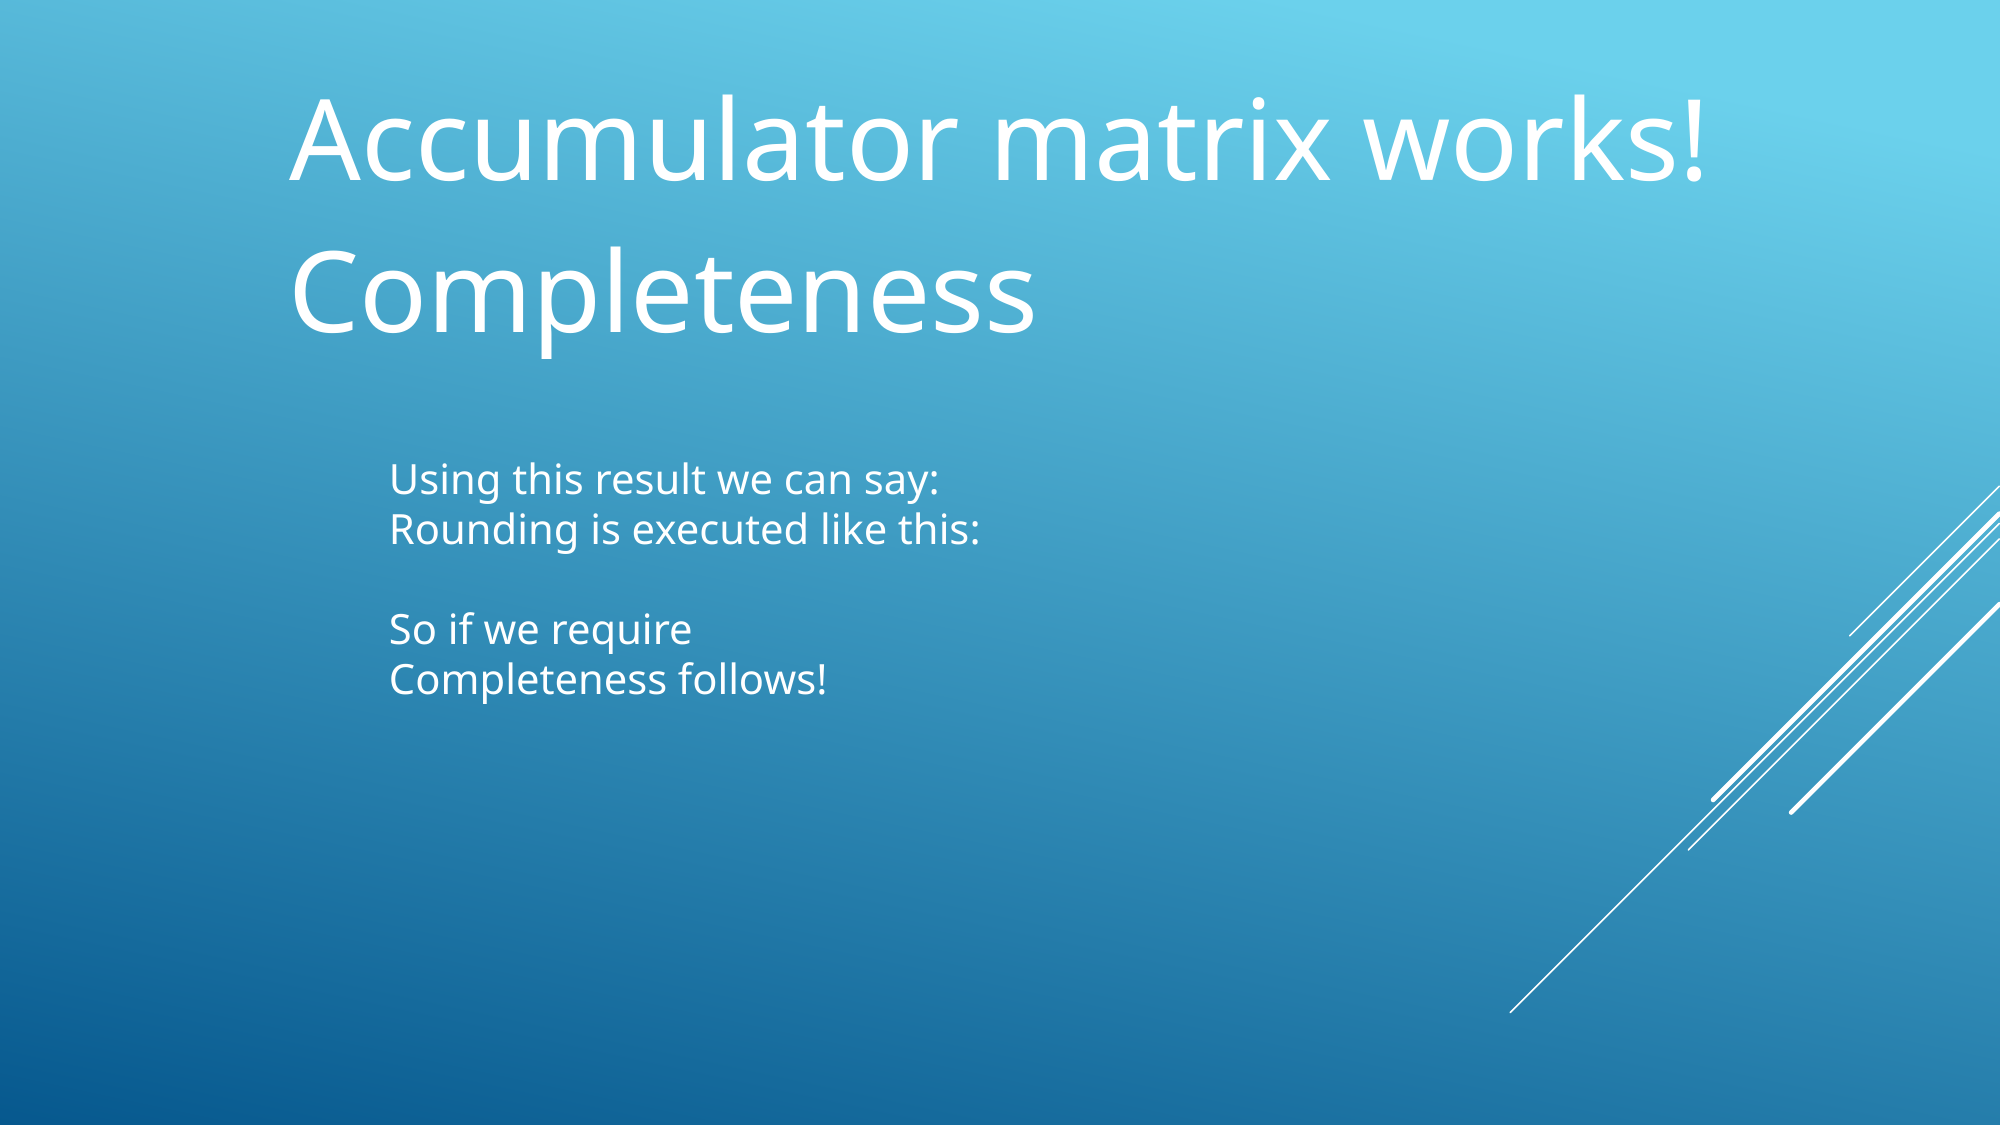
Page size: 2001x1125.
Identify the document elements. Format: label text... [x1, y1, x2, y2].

text_box Accumulator matrix works! [274, 60, 1726, 211]
text_box Completeness [273, 212, 1055, 363]
